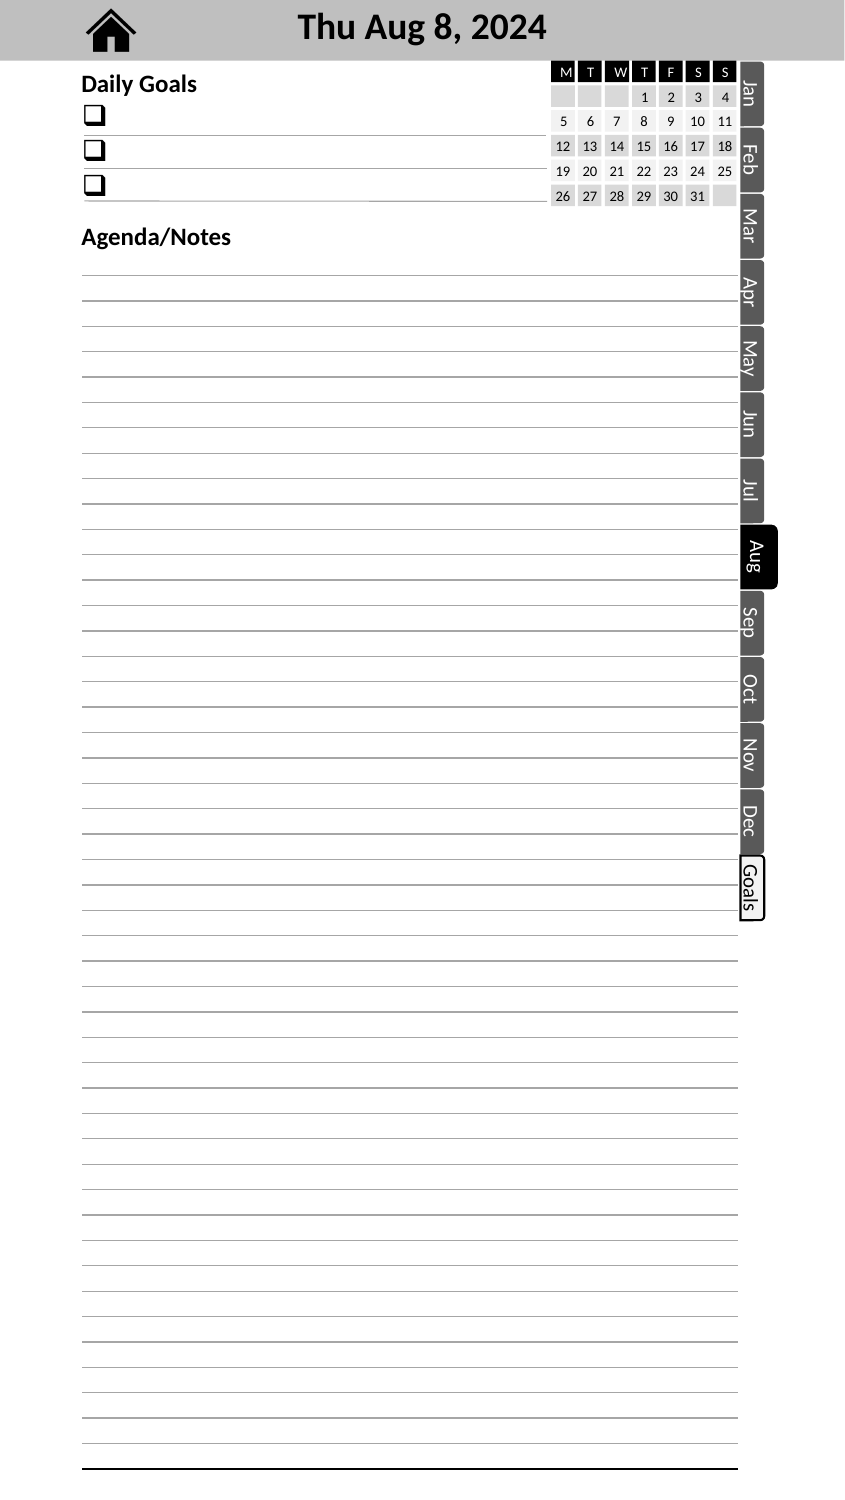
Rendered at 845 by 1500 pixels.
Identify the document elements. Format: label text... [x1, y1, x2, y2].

picture [82, 1, 140, 59]
list Thu Aug 8, 2024 [190, 0, 655, 61]
